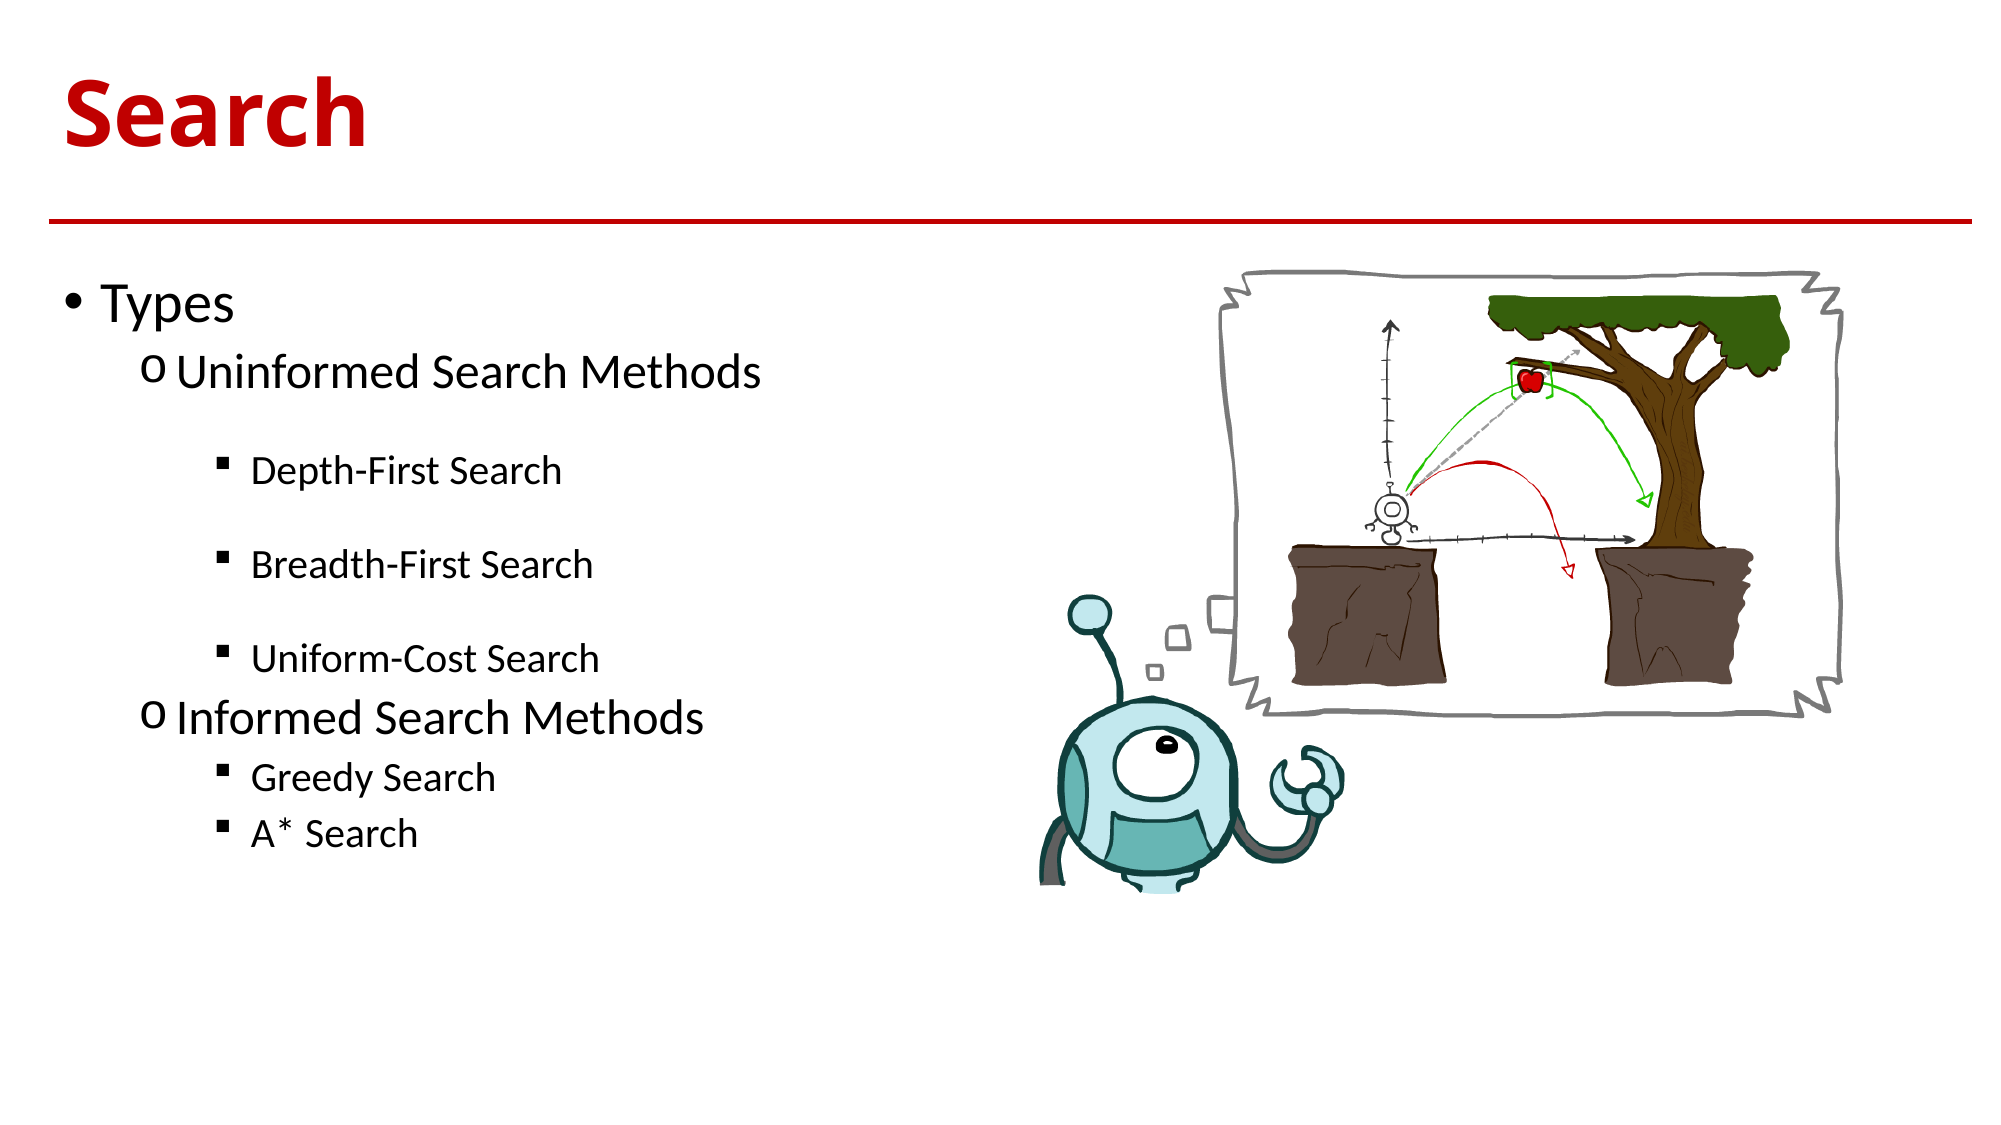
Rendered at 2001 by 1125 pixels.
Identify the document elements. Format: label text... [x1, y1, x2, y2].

title Search [48, 41, 1972, 192]
list Types Uninformed Search Methods Depth-First Search Breadth-First Search Uniform-Cost Search Informed Search Methods Greedy Search A* Search [48, 264, 1607, 1125]
picture [949, 237, 1901, 950]
